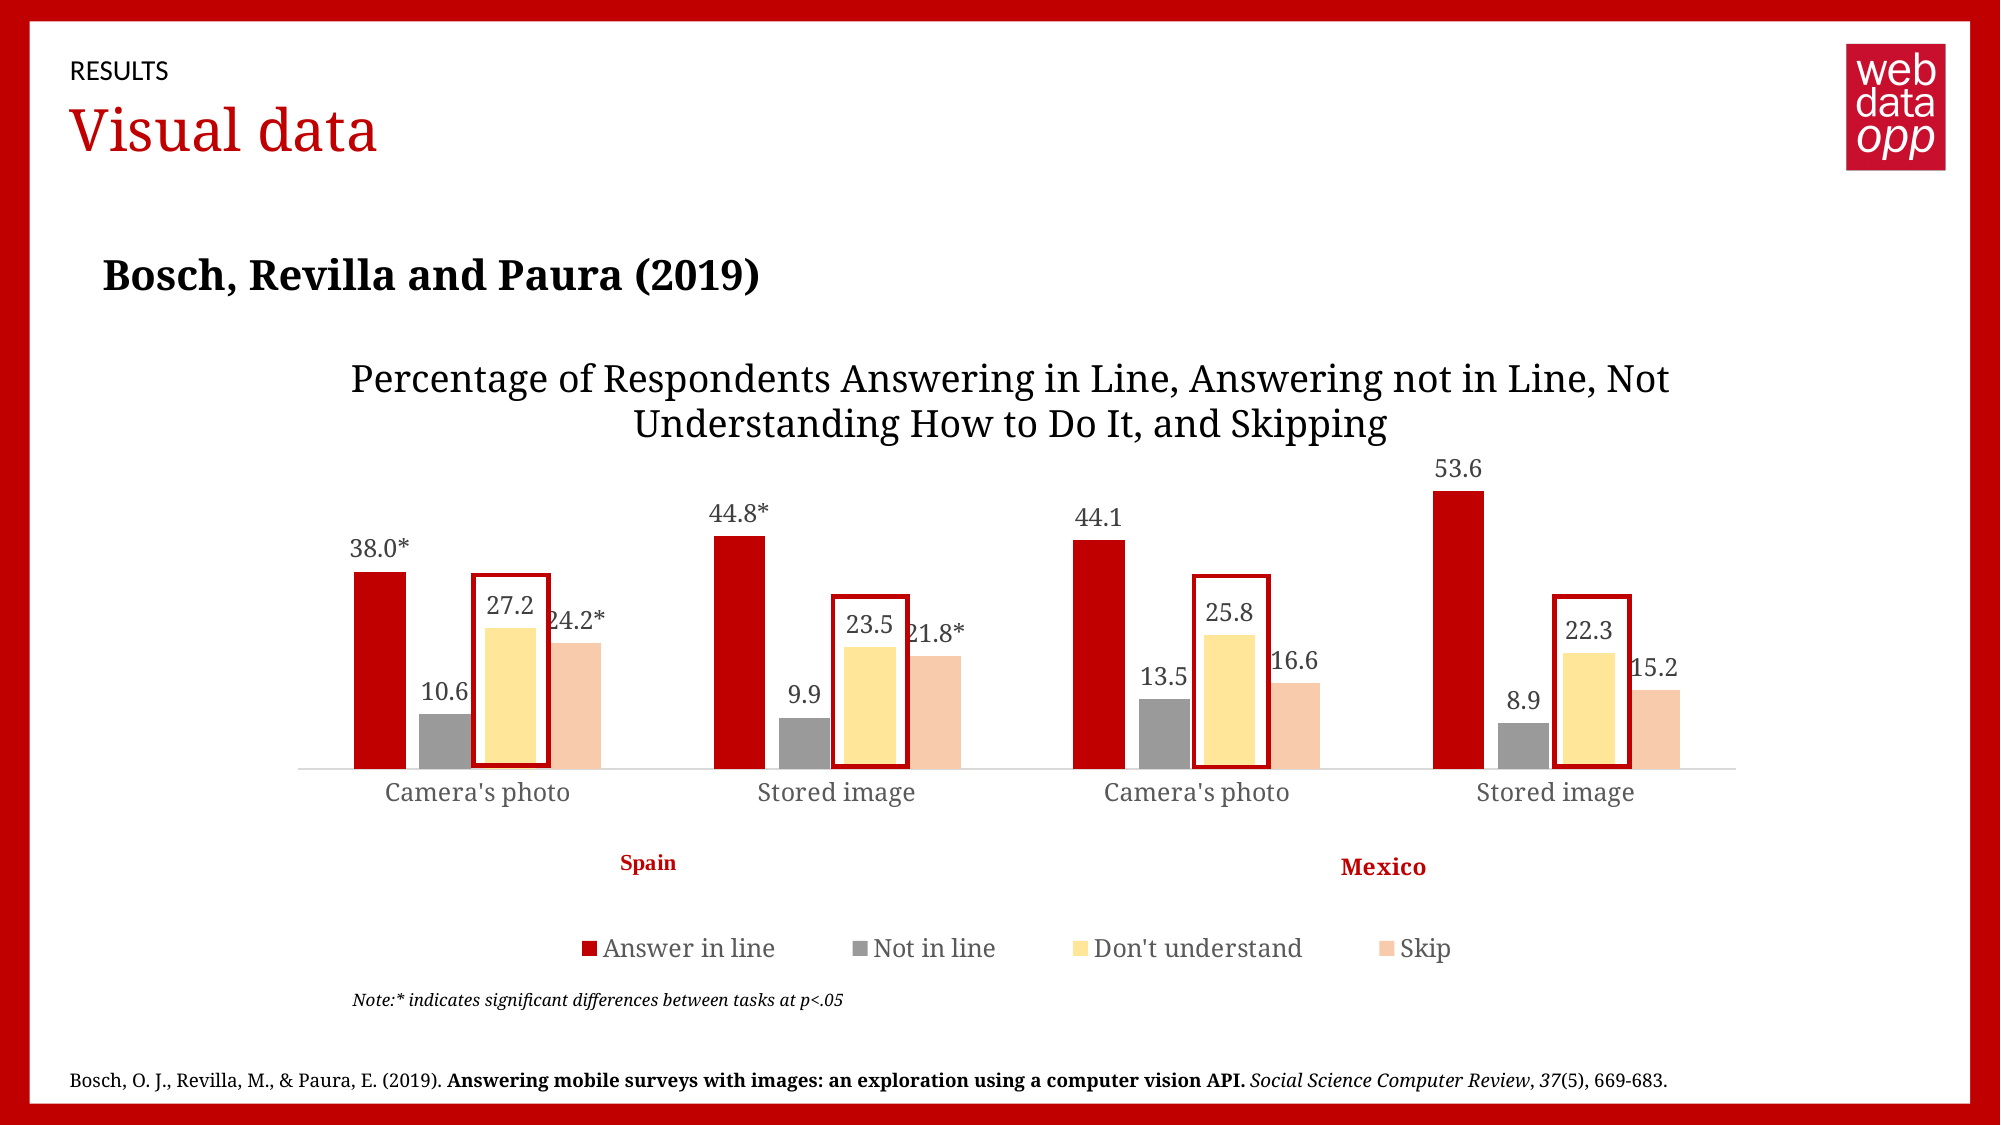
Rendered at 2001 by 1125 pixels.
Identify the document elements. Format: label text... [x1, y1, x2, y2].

text_box Percentage of Respondents Answering in Line, Answering not in Line, Not Understanding How to Do It, and Skipping [270, 347, 1752, 434]
list Bosch, Revilla and Paura (2019) [87, 246, 1913, 1028]
picture [1845, 42, 1948, 174]
list RESULTS [54, 48, 1747, 95]
title Visual data [54, 97, 1807, 169]
text_box Bosch, O. J., Revilla, M., & Paura, E. (2019). Answering mobile surveys with images: an exploration using a computer vision API. Social Science Computer Review, 37(5), 669-683. [54, 1060, 1853, 1099]
text_box Note:* indicates significant differences between tasks at p<.05 [337, 988, 1003, 1018]
chart [270, 434, 1764, 988]
